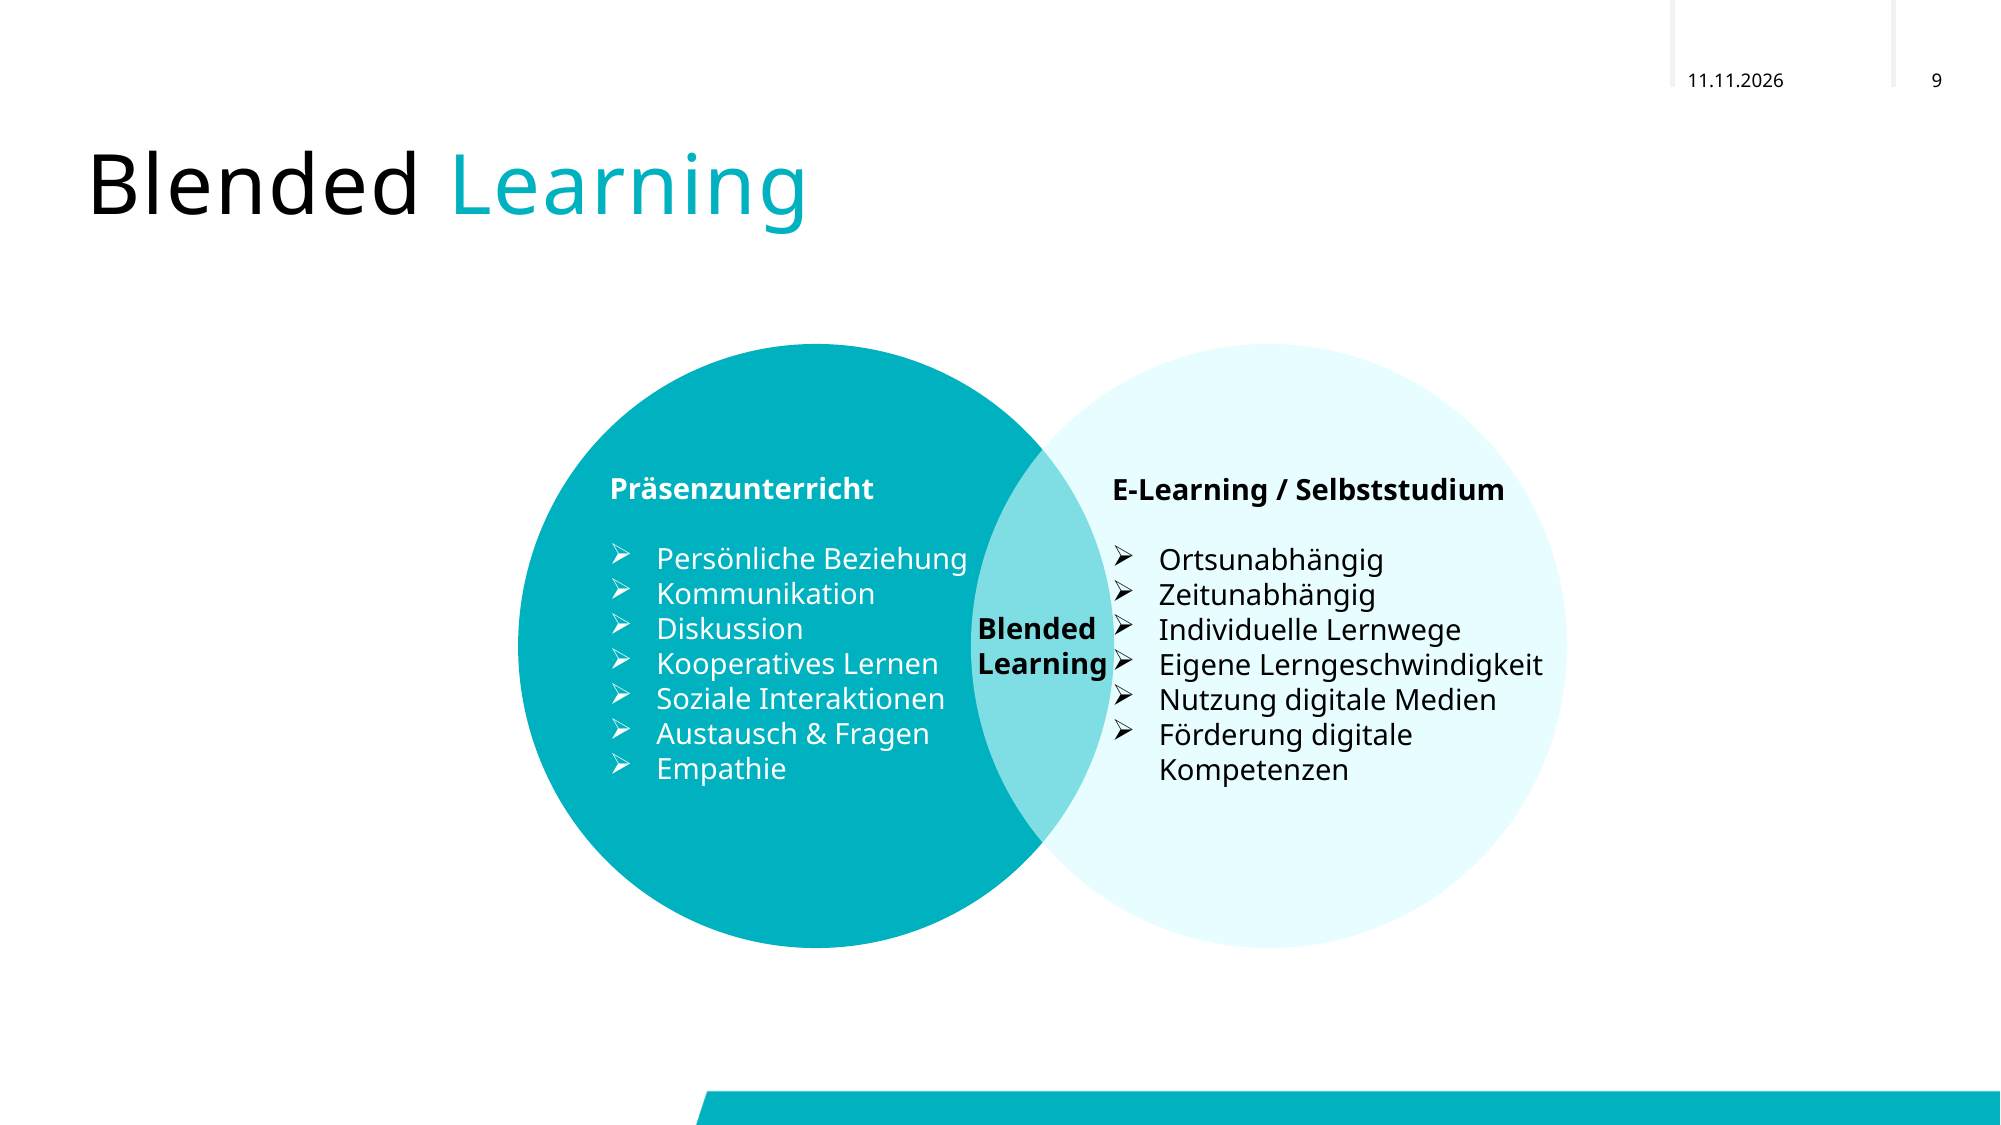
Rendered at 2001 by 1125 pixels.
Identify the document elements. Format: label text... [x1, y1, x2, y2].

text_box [518, 343, 1568, 949]
picture [0, 0, 2000, 1125]
title Blended Learning [71, 138, 1833, 237]
